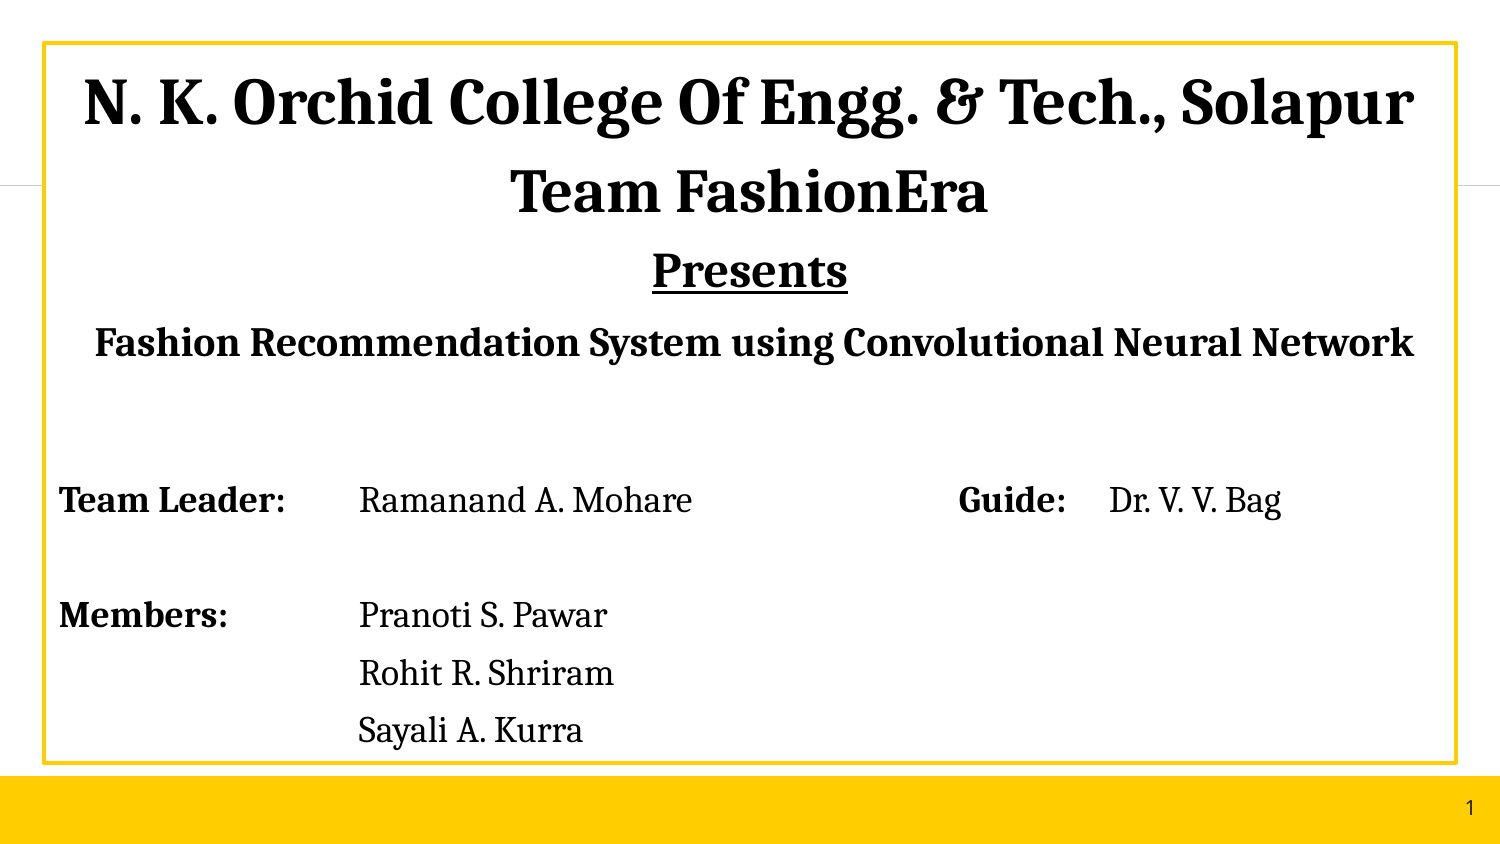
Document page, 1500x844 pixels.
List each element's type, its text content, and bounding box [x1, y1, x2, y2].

slide_number 1 [1401, 779, 1492, 844]
text_box [0, 776, 1500, 844]
list N. K. Orchid College Of Engg. & Tech., Solapur Team FashionEra Presents Fashion Recommendation System using Convolutional Neural Network Team Leader: Ramanand A. Mohare Guide: Dr. V. V. Bag Members: Pranoti S. Pawar Rohit R. Shriram Sayali A. Kurra [42, 41, 1458, 765]
